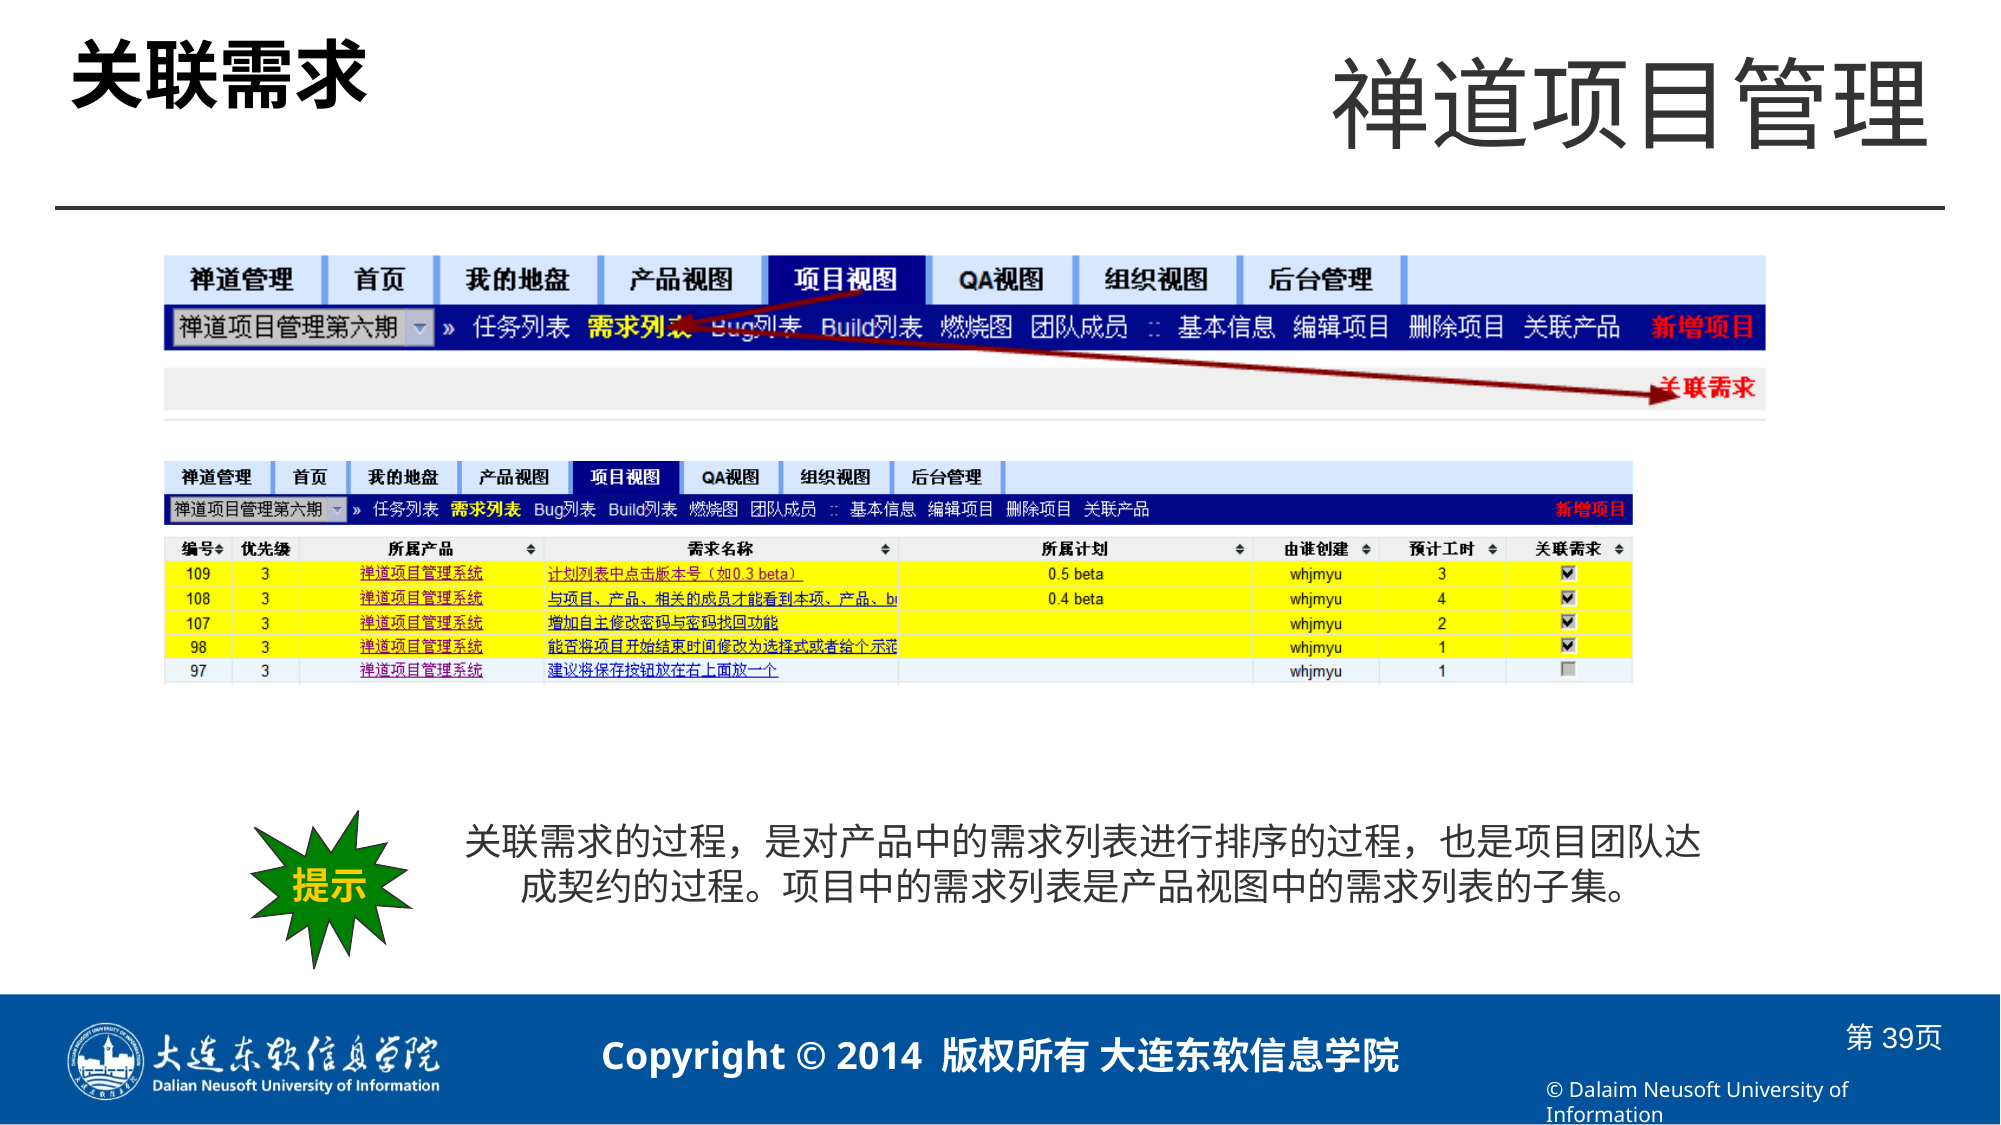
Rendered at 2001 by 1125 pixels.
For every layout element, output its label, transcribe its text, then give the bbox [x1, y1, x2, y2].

title 关联需求 [55, 19, 1237, 120]
picture [55, 1016, 445, 1103]
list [156, 460, 1640, 685]
text_box 关联需求的过程，是对产品中的需求列表进行排序的过程，也是项目团队达成契约的过程。项目中的需求列表是产品视图中的需求列表的子集。 [432, 810, 1733, 916]
text_box 提示 [251, 810, 411, 969]
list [161, 254, 1773, 421]
